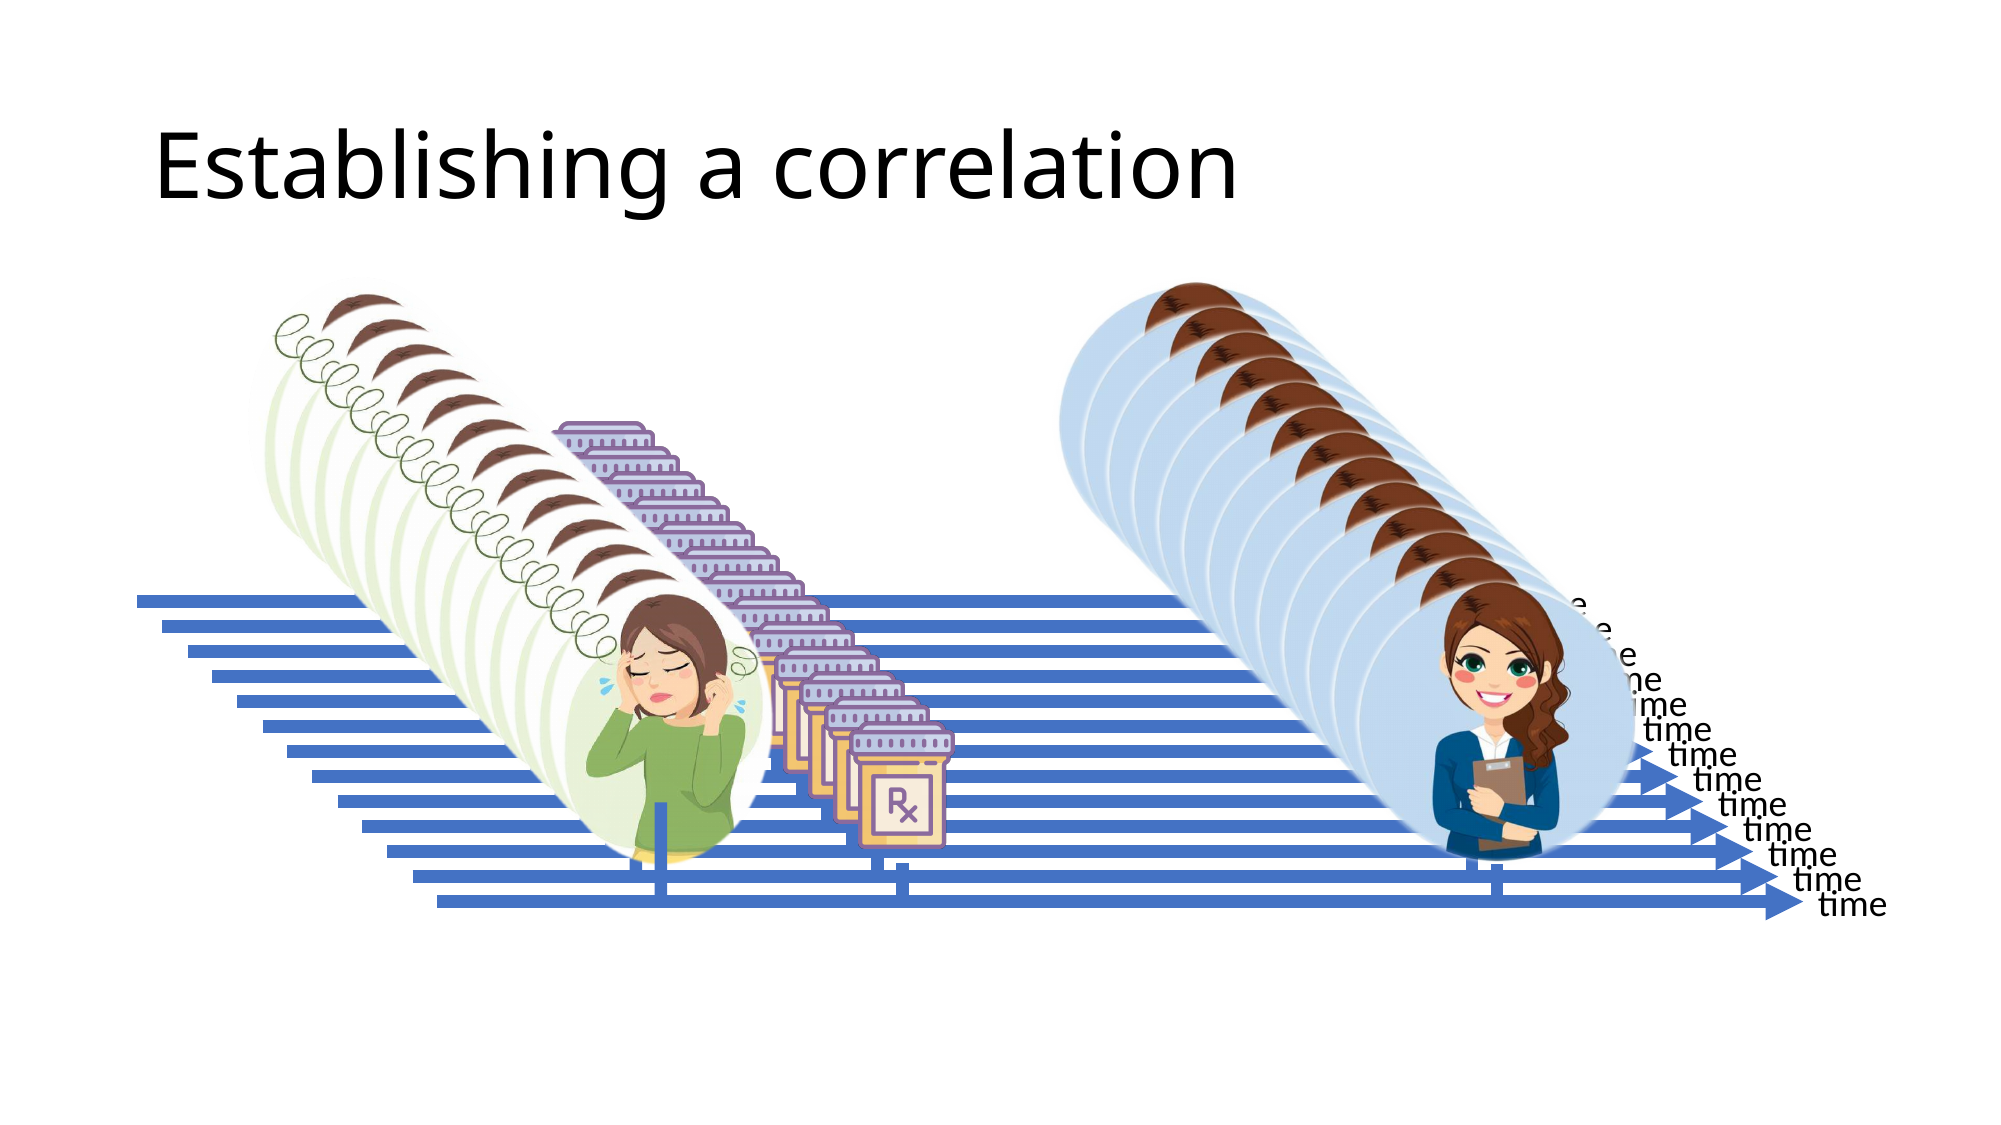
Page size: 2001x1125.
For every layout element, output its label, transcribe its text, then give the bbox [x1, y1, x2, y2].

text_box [412, 552, 1950, 907]
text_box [337, 477, 1875, 832]
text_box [437, 577, 1975, 932]
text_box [387, 527, 1925, 882]
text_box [137, 277, 1675, 632]
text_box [187, 327, 1725, 682]
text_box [212, 352, 1750, 707]
title Establishing a correlation [137, 59, 1863, 278]
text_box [362, 502, 1900, 857]
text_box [312, 452, 1850, 807]
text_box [162, 302, 1700, 657]
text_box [262, 402, 1800, 757]
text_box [237, 377, 1775, 732]
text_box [287, 427, 1825, 782]
